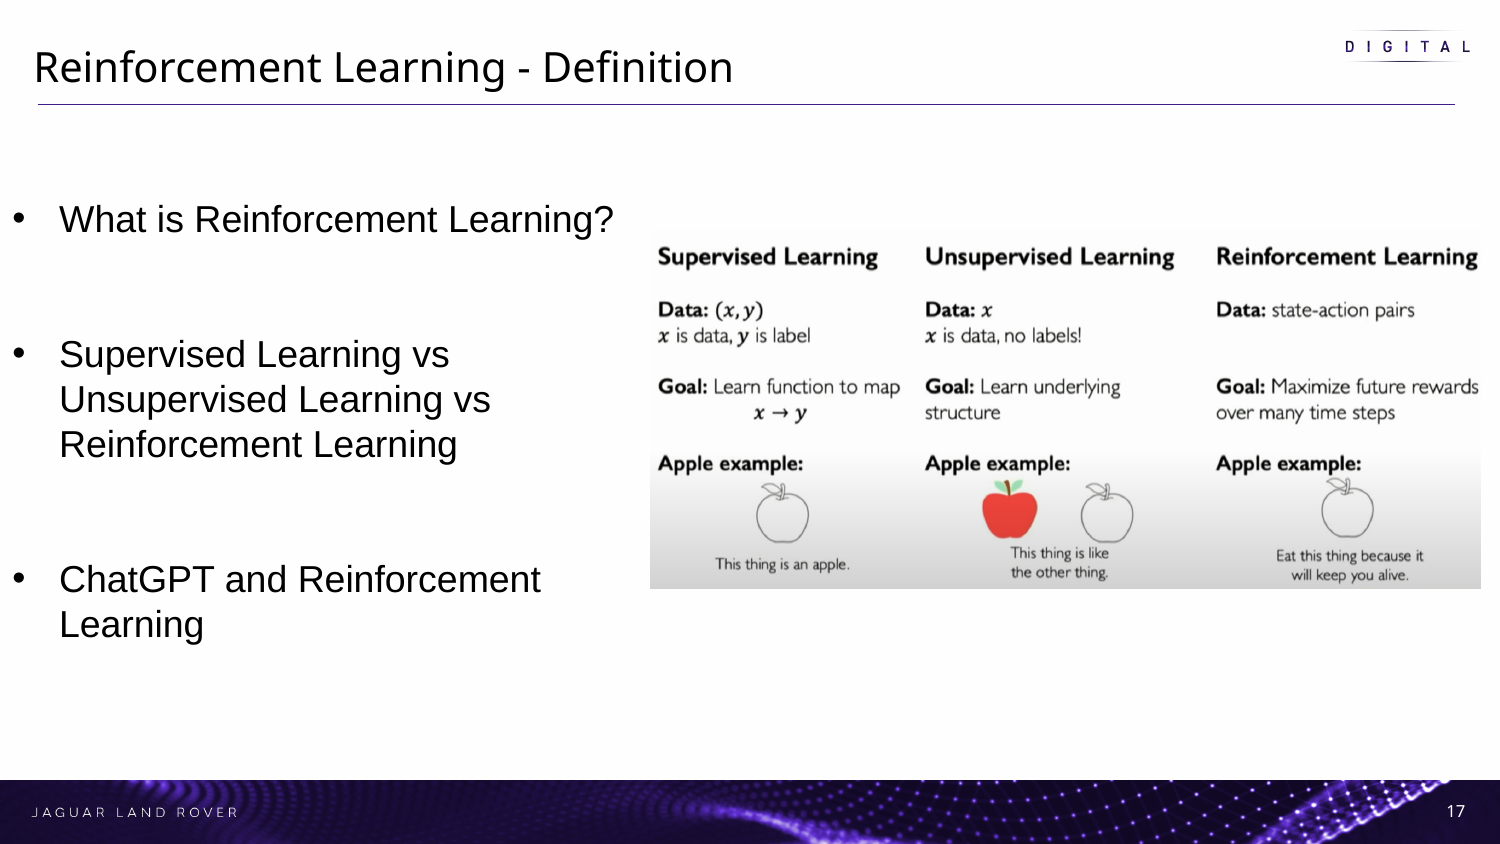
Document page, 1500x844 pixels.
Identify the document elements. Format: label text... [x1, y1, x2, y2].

text_box What is Reinforcement Learning? Supervised Learning vs Unsupervised Learning vs Reinforcement Learning ChatGPT and Reinforcement Learning [12, 194, 627, 645]
slide_number 17 [1361, 780, 1481, 844]
list Reinforcement Learning - Definition [33, 33, 1318, 64]
picture [0, 0, 1500, 844]
